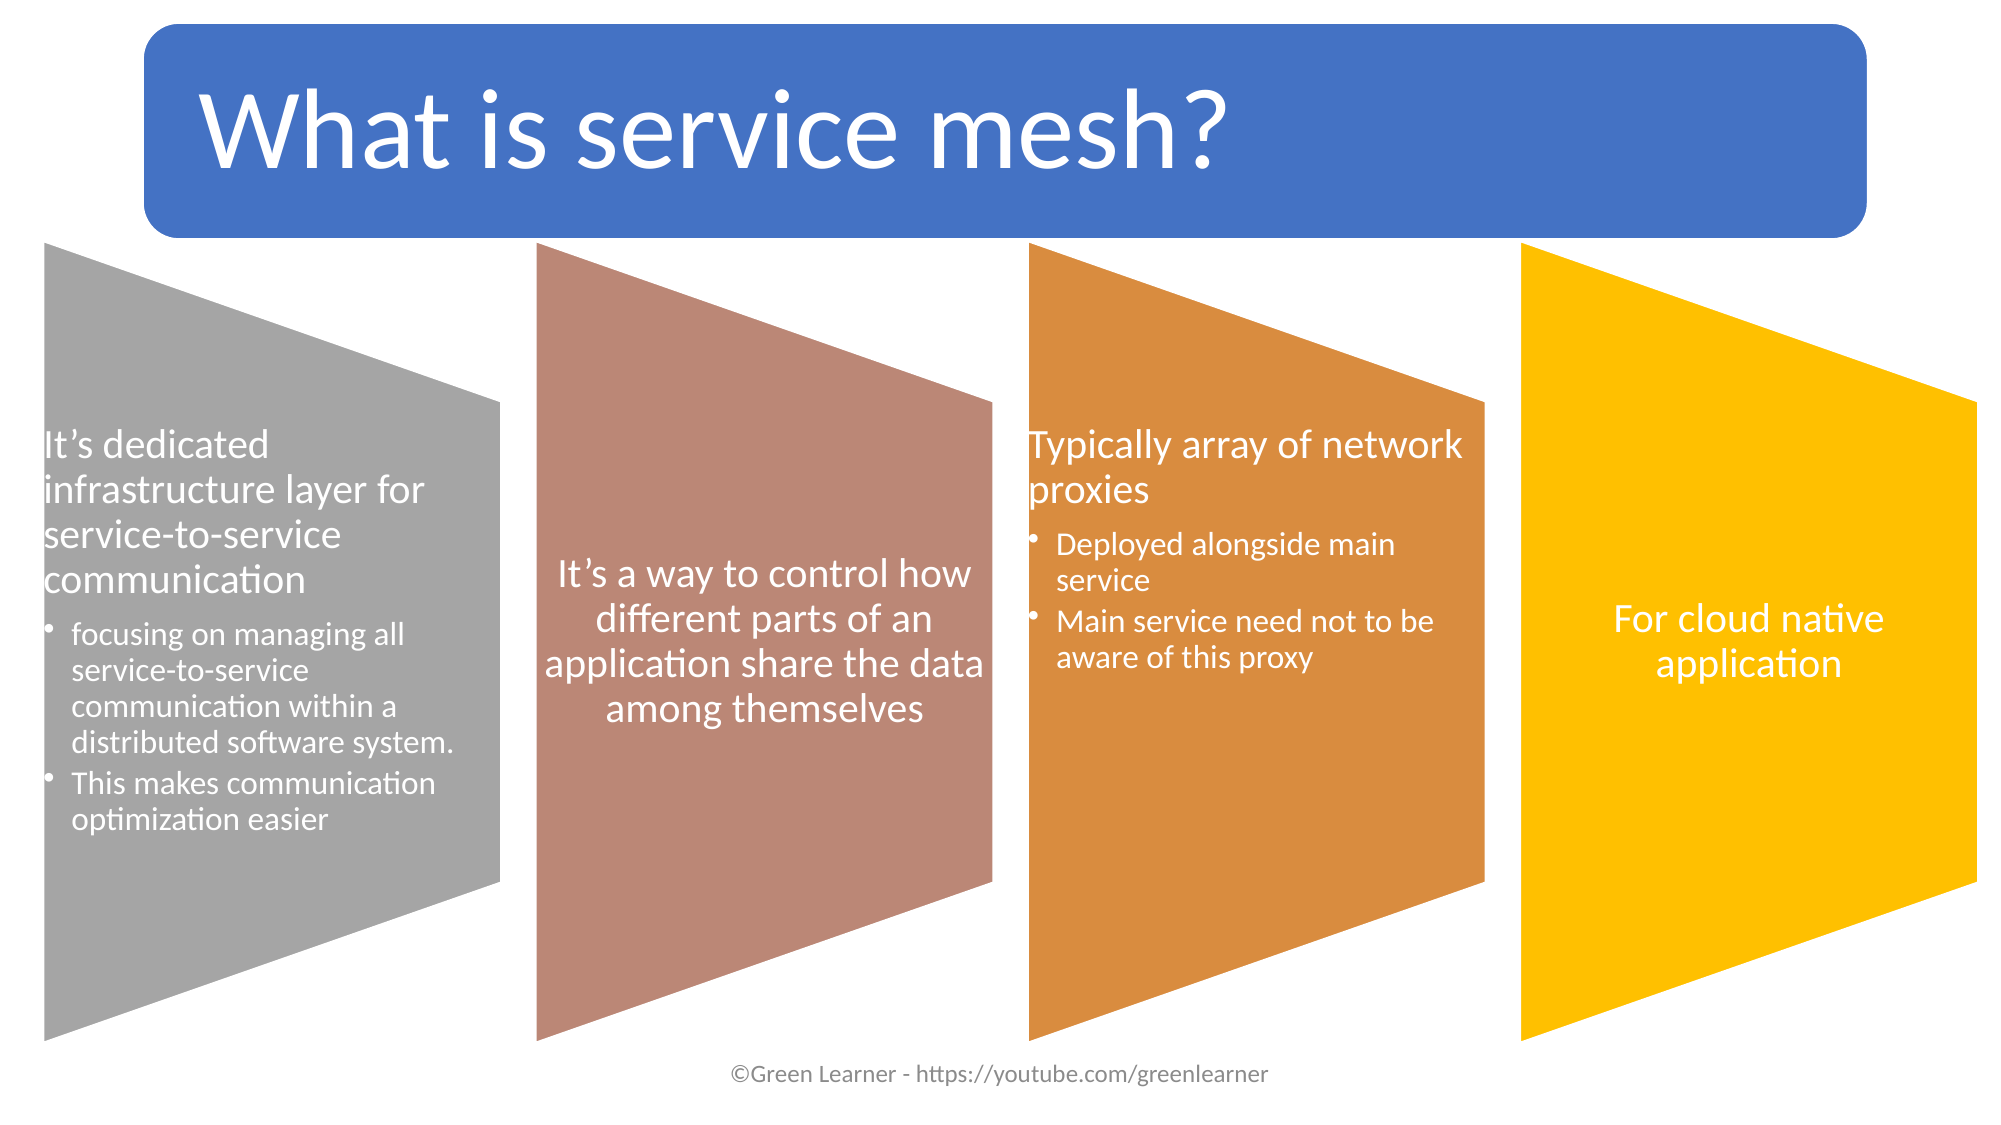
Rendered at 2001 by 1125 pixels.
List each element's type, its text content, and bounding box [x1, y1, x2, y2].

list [42, 240, 1979, 1043]
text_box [142, 22, 1868, 240]
footer ©Green Learner - https://youtube.com/greenlearner [662, 1043, 1338, 1103]
